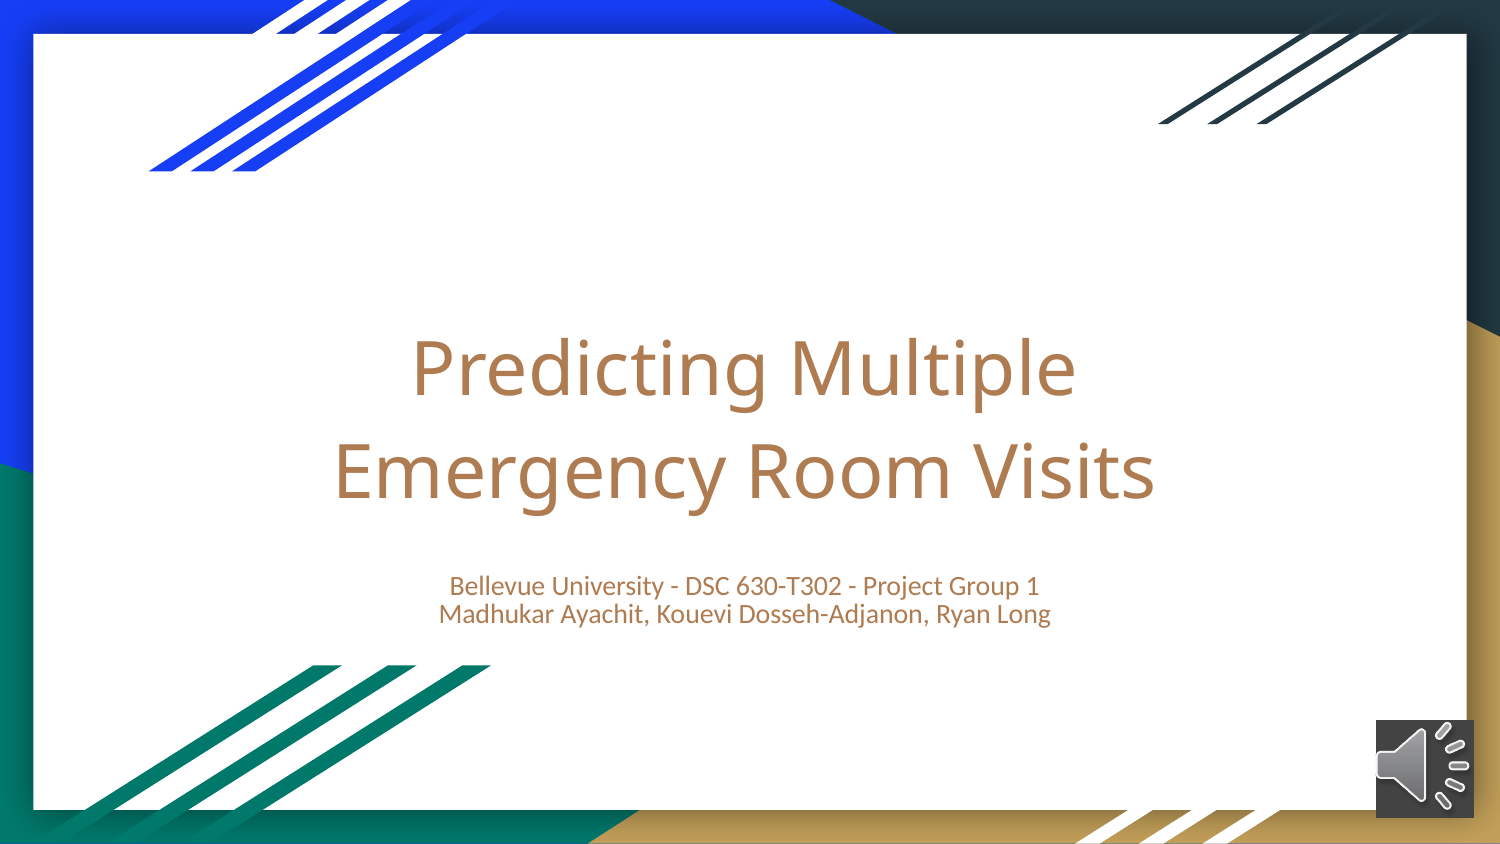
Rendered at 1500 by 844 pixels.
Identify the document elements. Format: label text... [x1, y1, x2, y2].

title Predicting Multiple Emergency Room Visits [304, 298, 1185, 537]
subtitle Bellevue University - DSC 630-T302 - Project Group 1 Madhukar Ayachit, Kouevi Dosseh-Adjanon, Ryan Long [304, 559, 1185, 646]
picture [1374, 718, 1476, 819]
